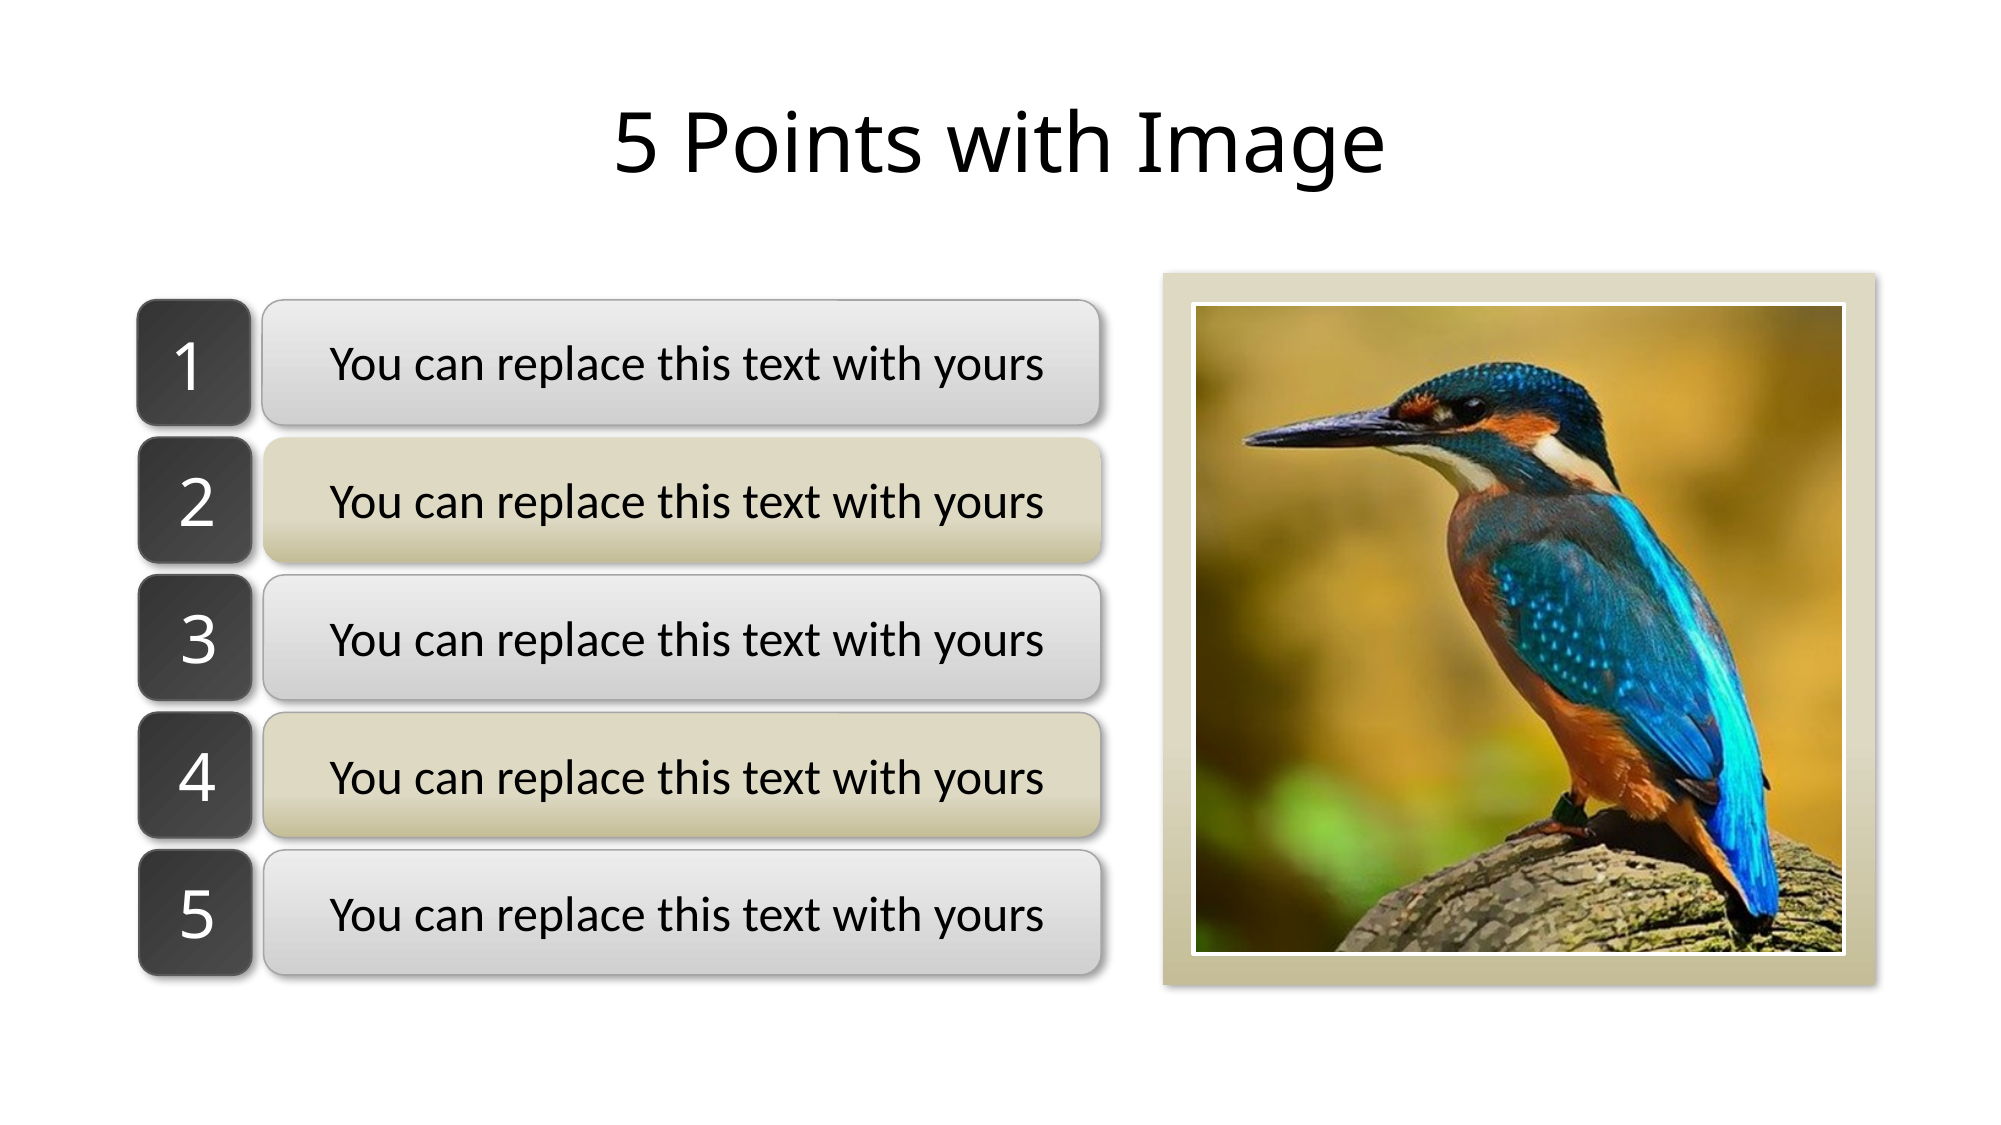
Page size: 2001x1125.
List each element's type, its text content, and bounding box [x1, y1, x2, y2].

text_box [138, 574, 252, 701]
title 5 Points with Image [99, 45, 1900, 233]
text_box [261, 299, 1100, 426]
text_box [138, 849, 252, 976]
text_box [1162, 272, 1876, 986]
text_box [263, 437, 1101, 563]
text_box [138, 712, 252, 838]
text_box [263, 574, 1101, 701]
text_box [138, 437, 252, 563]
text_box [137, 299, 251, 426]
text_box [1191, 302, 1846, 956]
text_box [263, 712, 1101, 838]
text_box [263, 849, 1102, 976]
